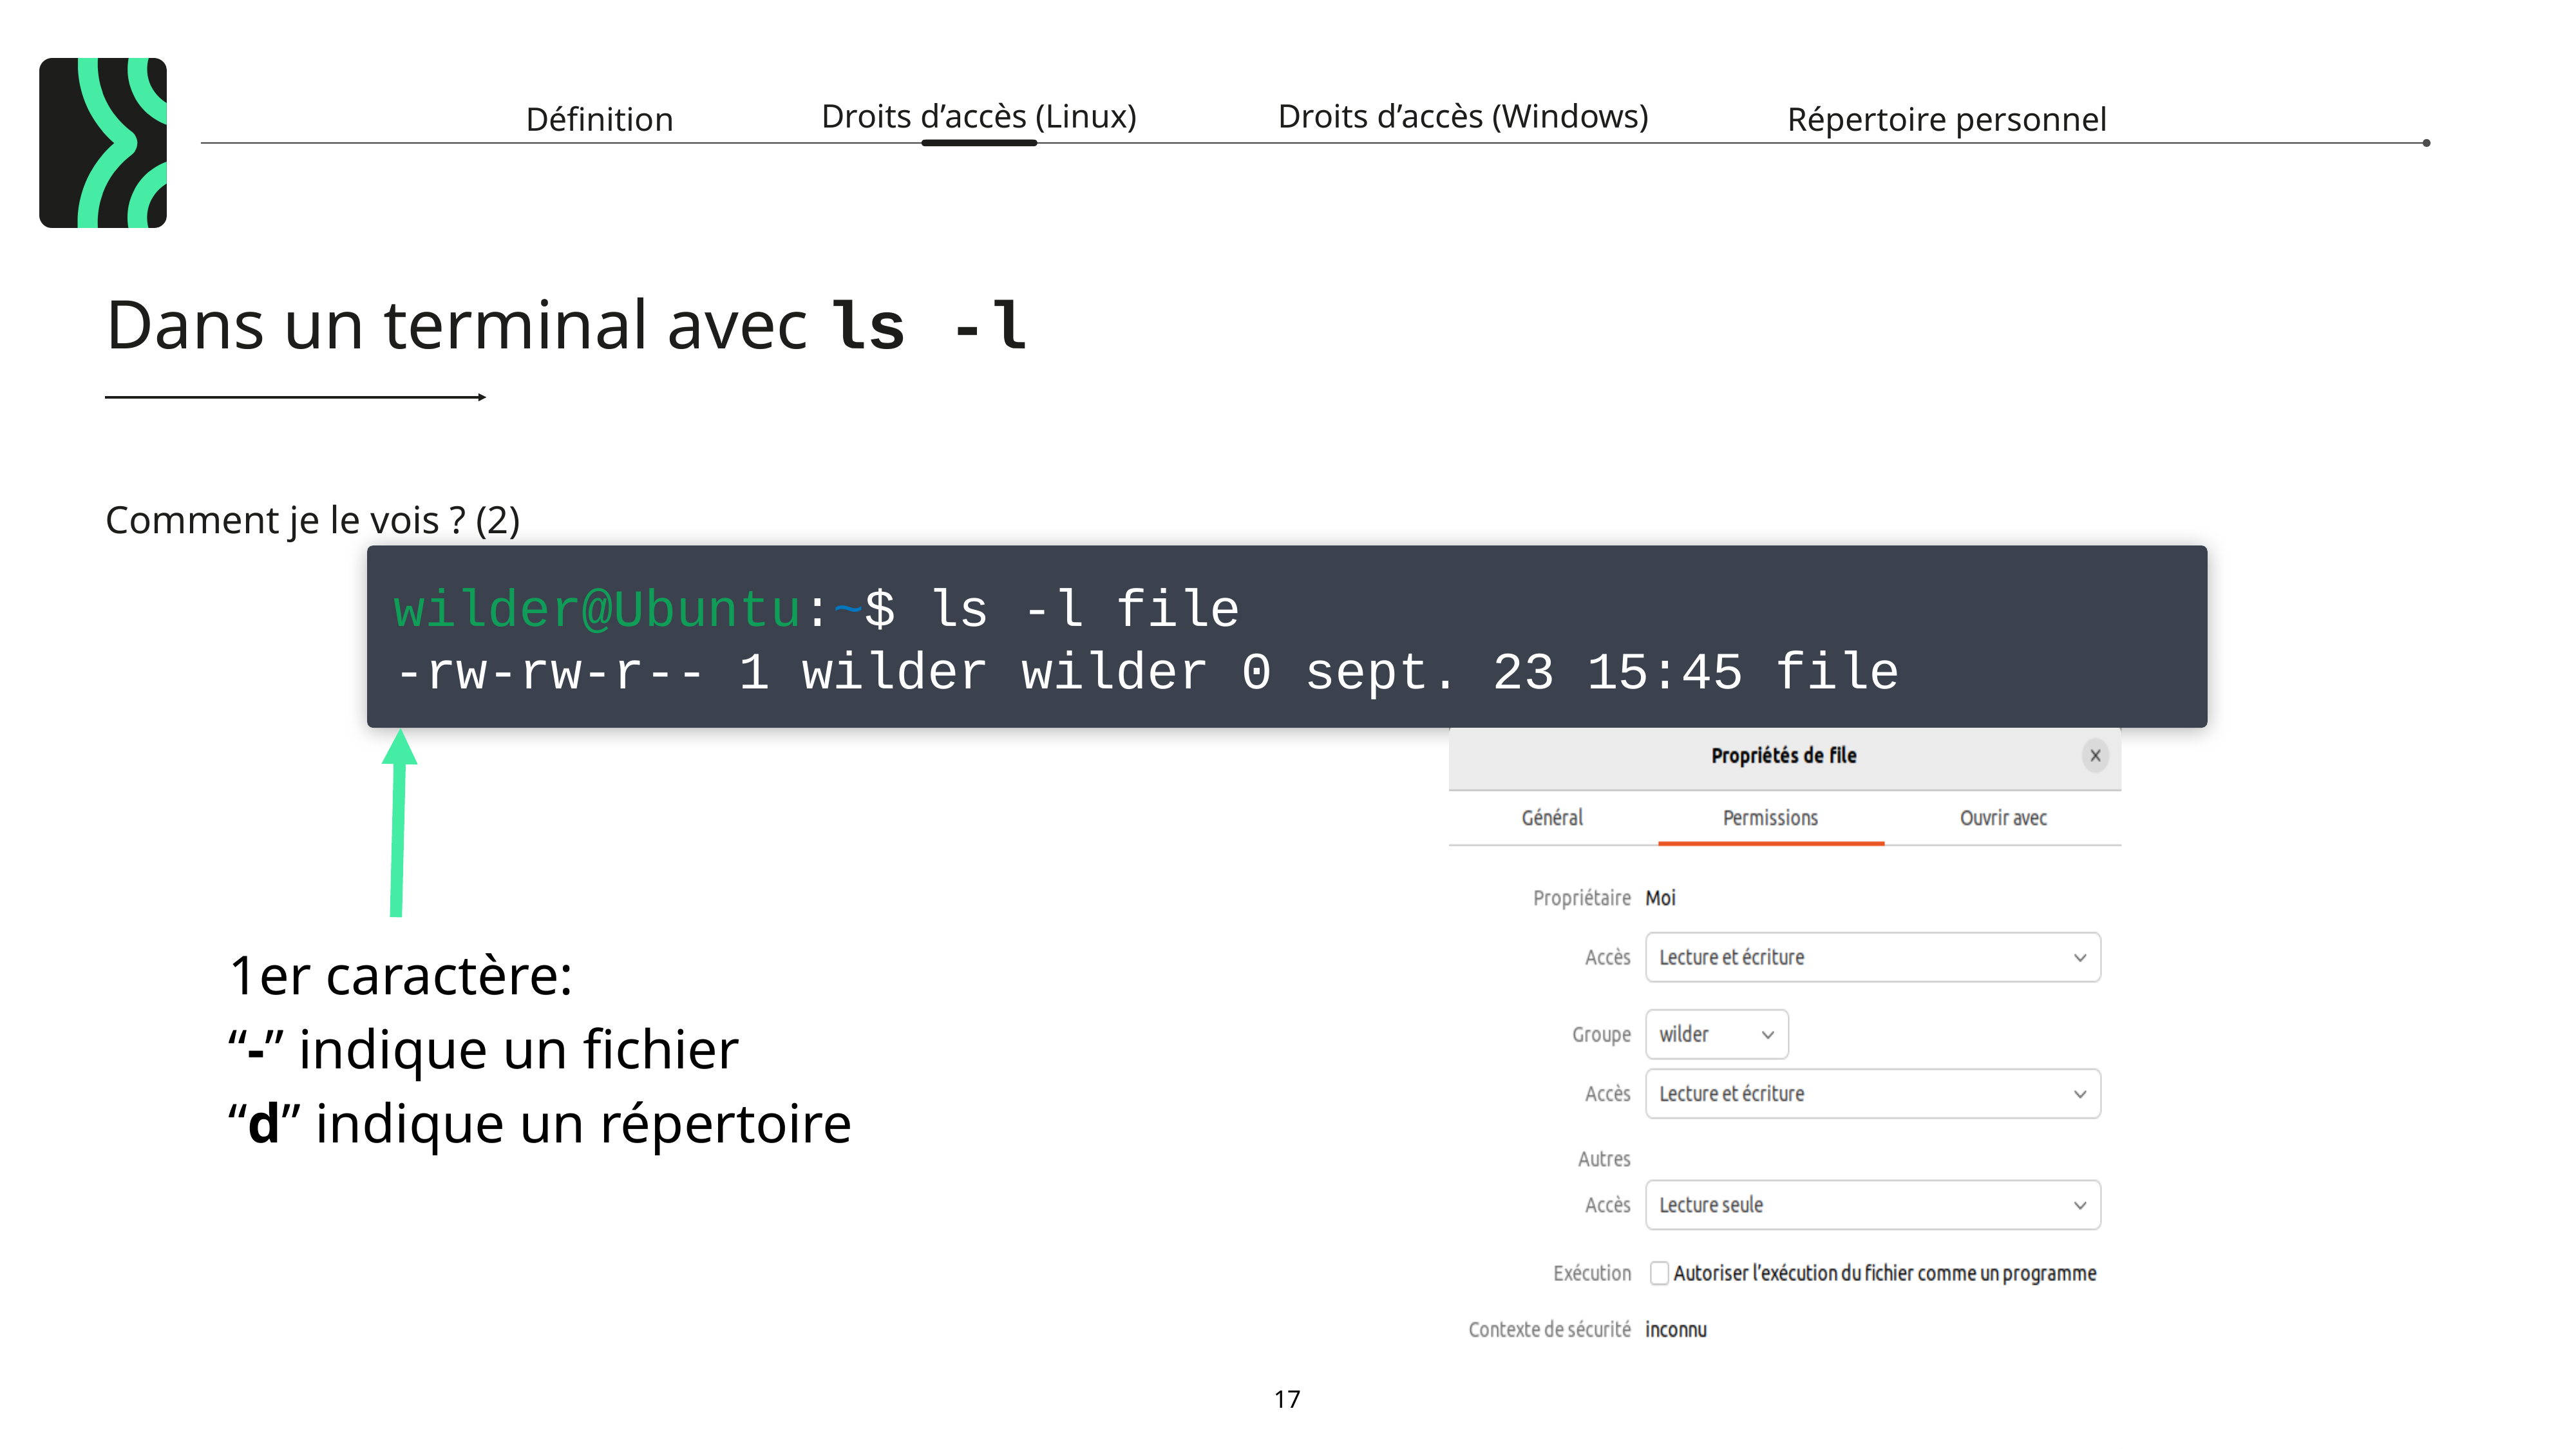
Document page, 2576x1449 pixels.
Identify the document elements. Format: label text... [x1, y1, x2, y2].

text_box Répertoire personnel [1739, 93, 2157, 142]
text_box Comment je le vois ? (2) [100, 490, 575, 727]
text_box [395, 727, 401, 918]
text_box wilder@Ubuntu:~$ ls -l file -rw-rw-r-- 1 wilder wilder 0 sept. 23 15:45 file [367, 545, 2208, 728]
text_box Définition [483, 93, 717, 142]
picture [39, 58, 167, 228]
text_box Droits d’accès (Windows) [1242, 90, 1685, 140]
text_box 1er caractère: “-” indique un fichier “d” indique un répertoire [219, 882, 981, 1203]
text_box [921, 139, 1037, 142]
slide_number ‹#› [1267, 744, 1307, 1423]
text_box Dans un terminal avec ls -l [100, 276, 1513, 368]
text_box [922, 144, 1037, 147]
picture [1448, 727, 2122, 1449]
text_box Droits d’accès (Linux) [770, 90, 1189, 140]
